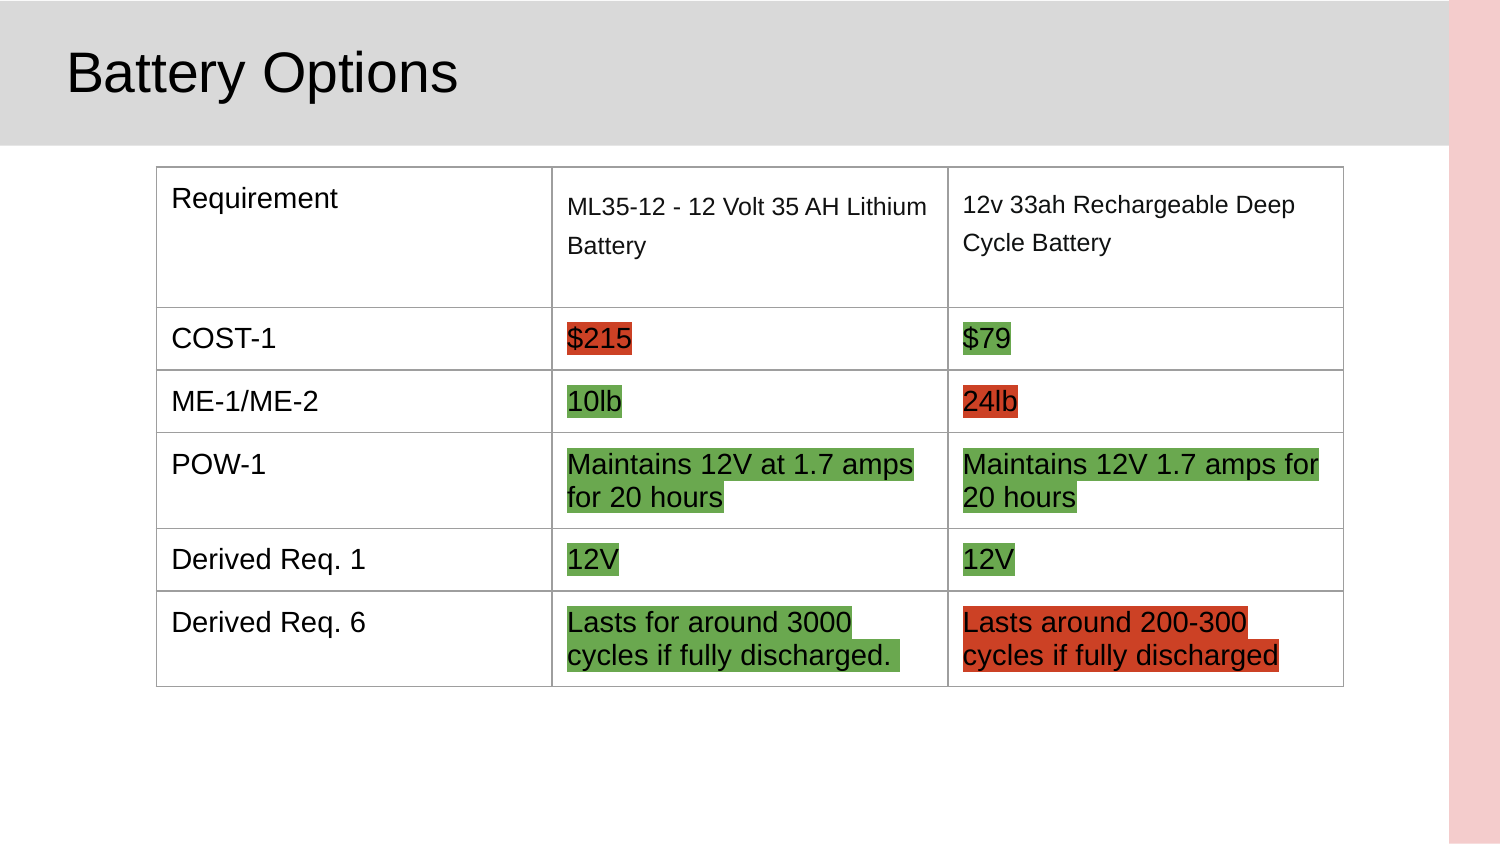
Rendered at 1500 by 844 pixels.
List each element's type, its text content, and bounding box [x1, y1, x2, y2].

table_cell Lasts around 200-300 cycles if fully discharged [949, 592, 1343, 686]
table_cell $215 [553, 308, 947, 369]
table_cell POW-1 [157, 433, 551, 528]
table_cell ME-1/ME-2 [157, 371, 551, 432]
table_cell COST-1 [157, 308, 551, 369]
table_cell $79 [949, 308, 1343, 369]
table_cell Maintains 12V 1.7 amps for 20 hours [949, 433, 1343, 528]
table_cell Lasts for around 3000 cycles if fully discharged. [553, 592, 947, 686]
table_cell 12V [553, 529, 947, 590]
table_cell Derived Req. 6 [157, 592, 551, 686]
table_header 12v 33ah Rechargeable Deep Cycle Battery [949, 168, 1343, 307]
table_header Requirement [157, 168, 551, 307]
table_cell 10lb [553, 371, 947, 432]
table_cell Derived Req. 1 [157, 529, 551, 590]
table_cell 12V [949, 529, 1343, 590]
title Battery Options [51, 26, 1449, 121]
table_header ML35-12 - 12 Volt 35 AH Lithium Battery [553, 168, 947, 307]
table_cell 24lb [949, 371, 1343, 432]
text_box [1449, 0, 1500, 844]
table_cell Maintains 12V at 1.7 amps for 20 hours [553, 433, 947, 528]
text_box [0, 0, 1449, 146]
